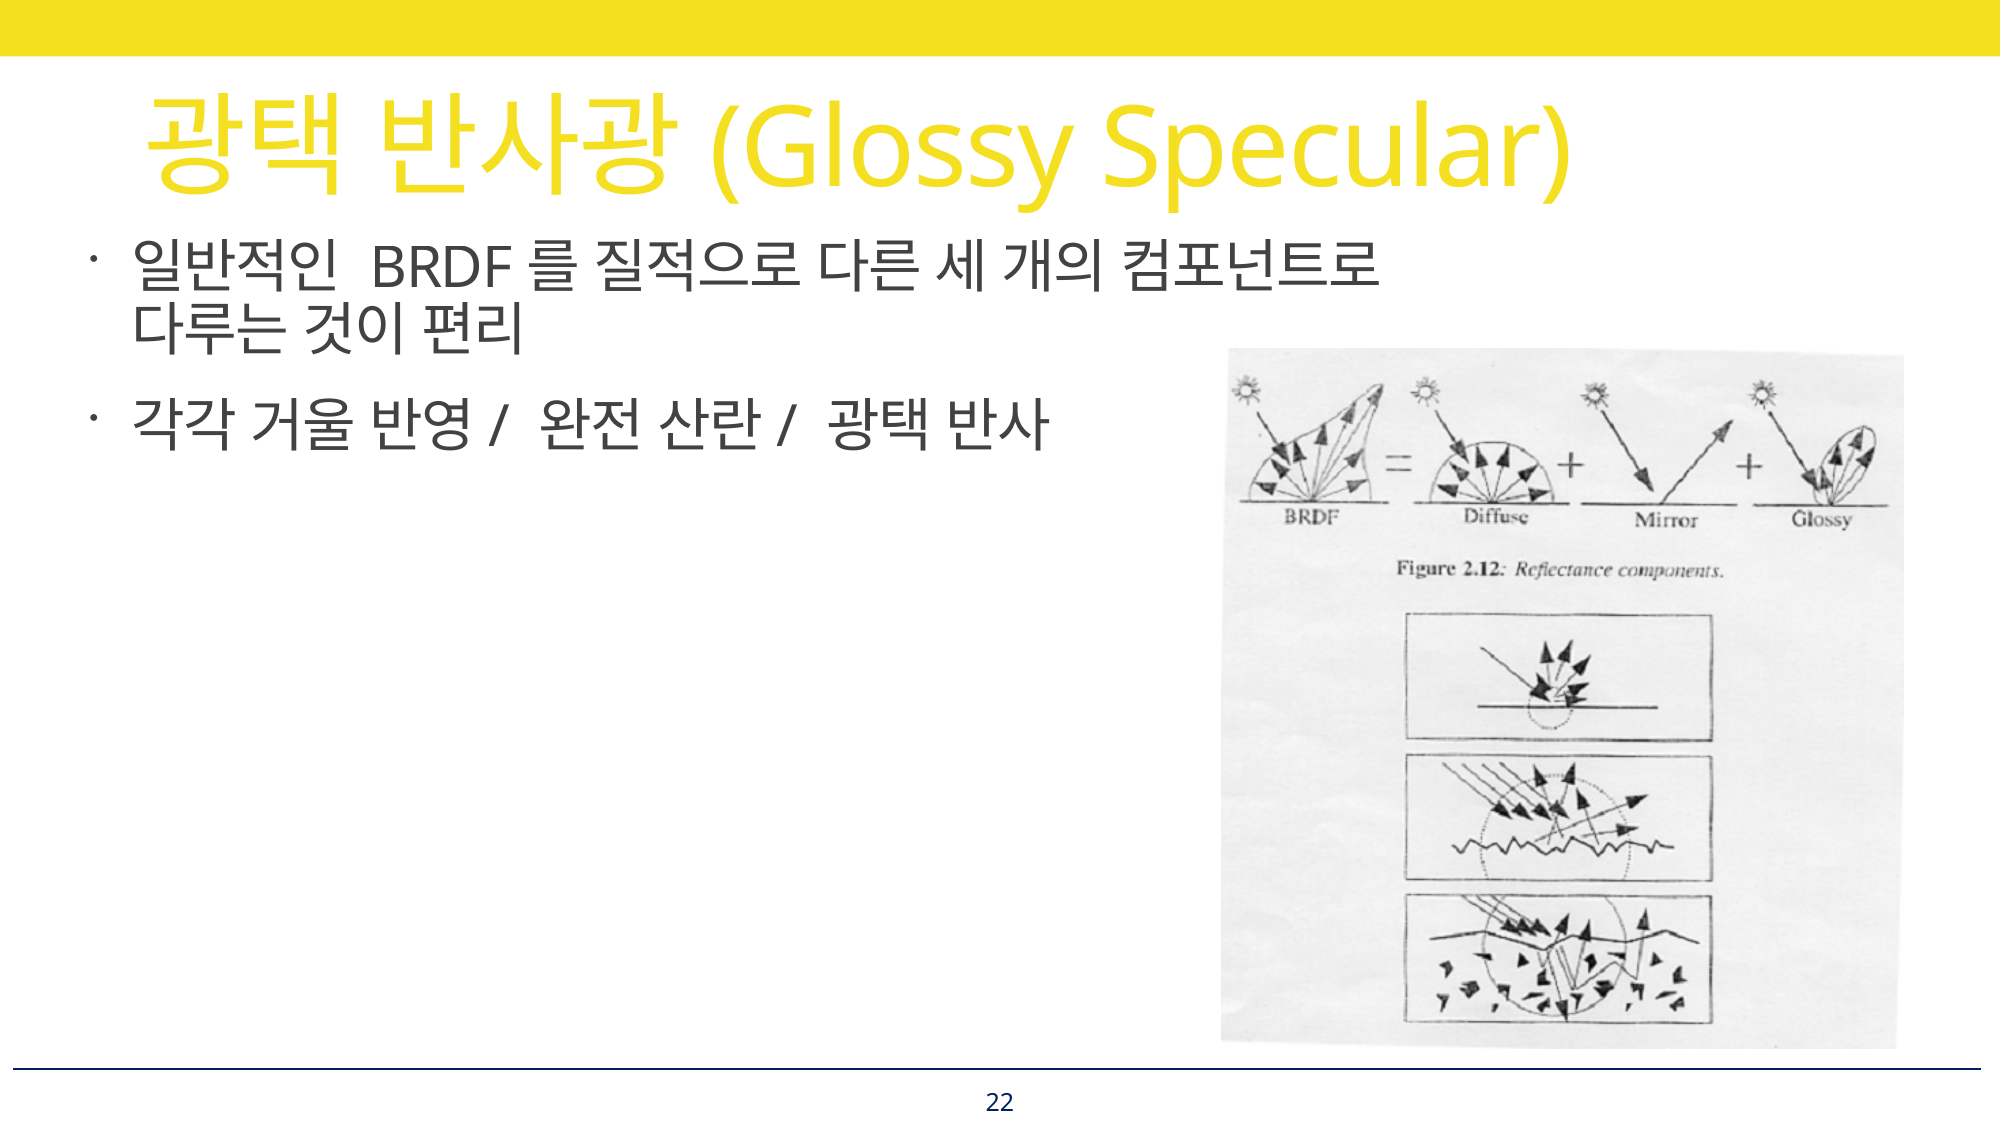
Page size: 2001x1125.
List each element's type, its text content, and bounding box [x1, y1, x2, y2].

slide_number 22 [916, 1078, 1084, 1125]
list 일반적인 BRDF를 질적으로 다른 세 개의 컴포넌트로 다루는 것이 편리 각각 거울 반영/ 완전 산란/ 광택 반사 [85, 237, 1915, 1049]
title 광택 반사광(Glossy Specular) [85, 89, 1915, 212]
picture [1221, 348, 1904, 1049]
